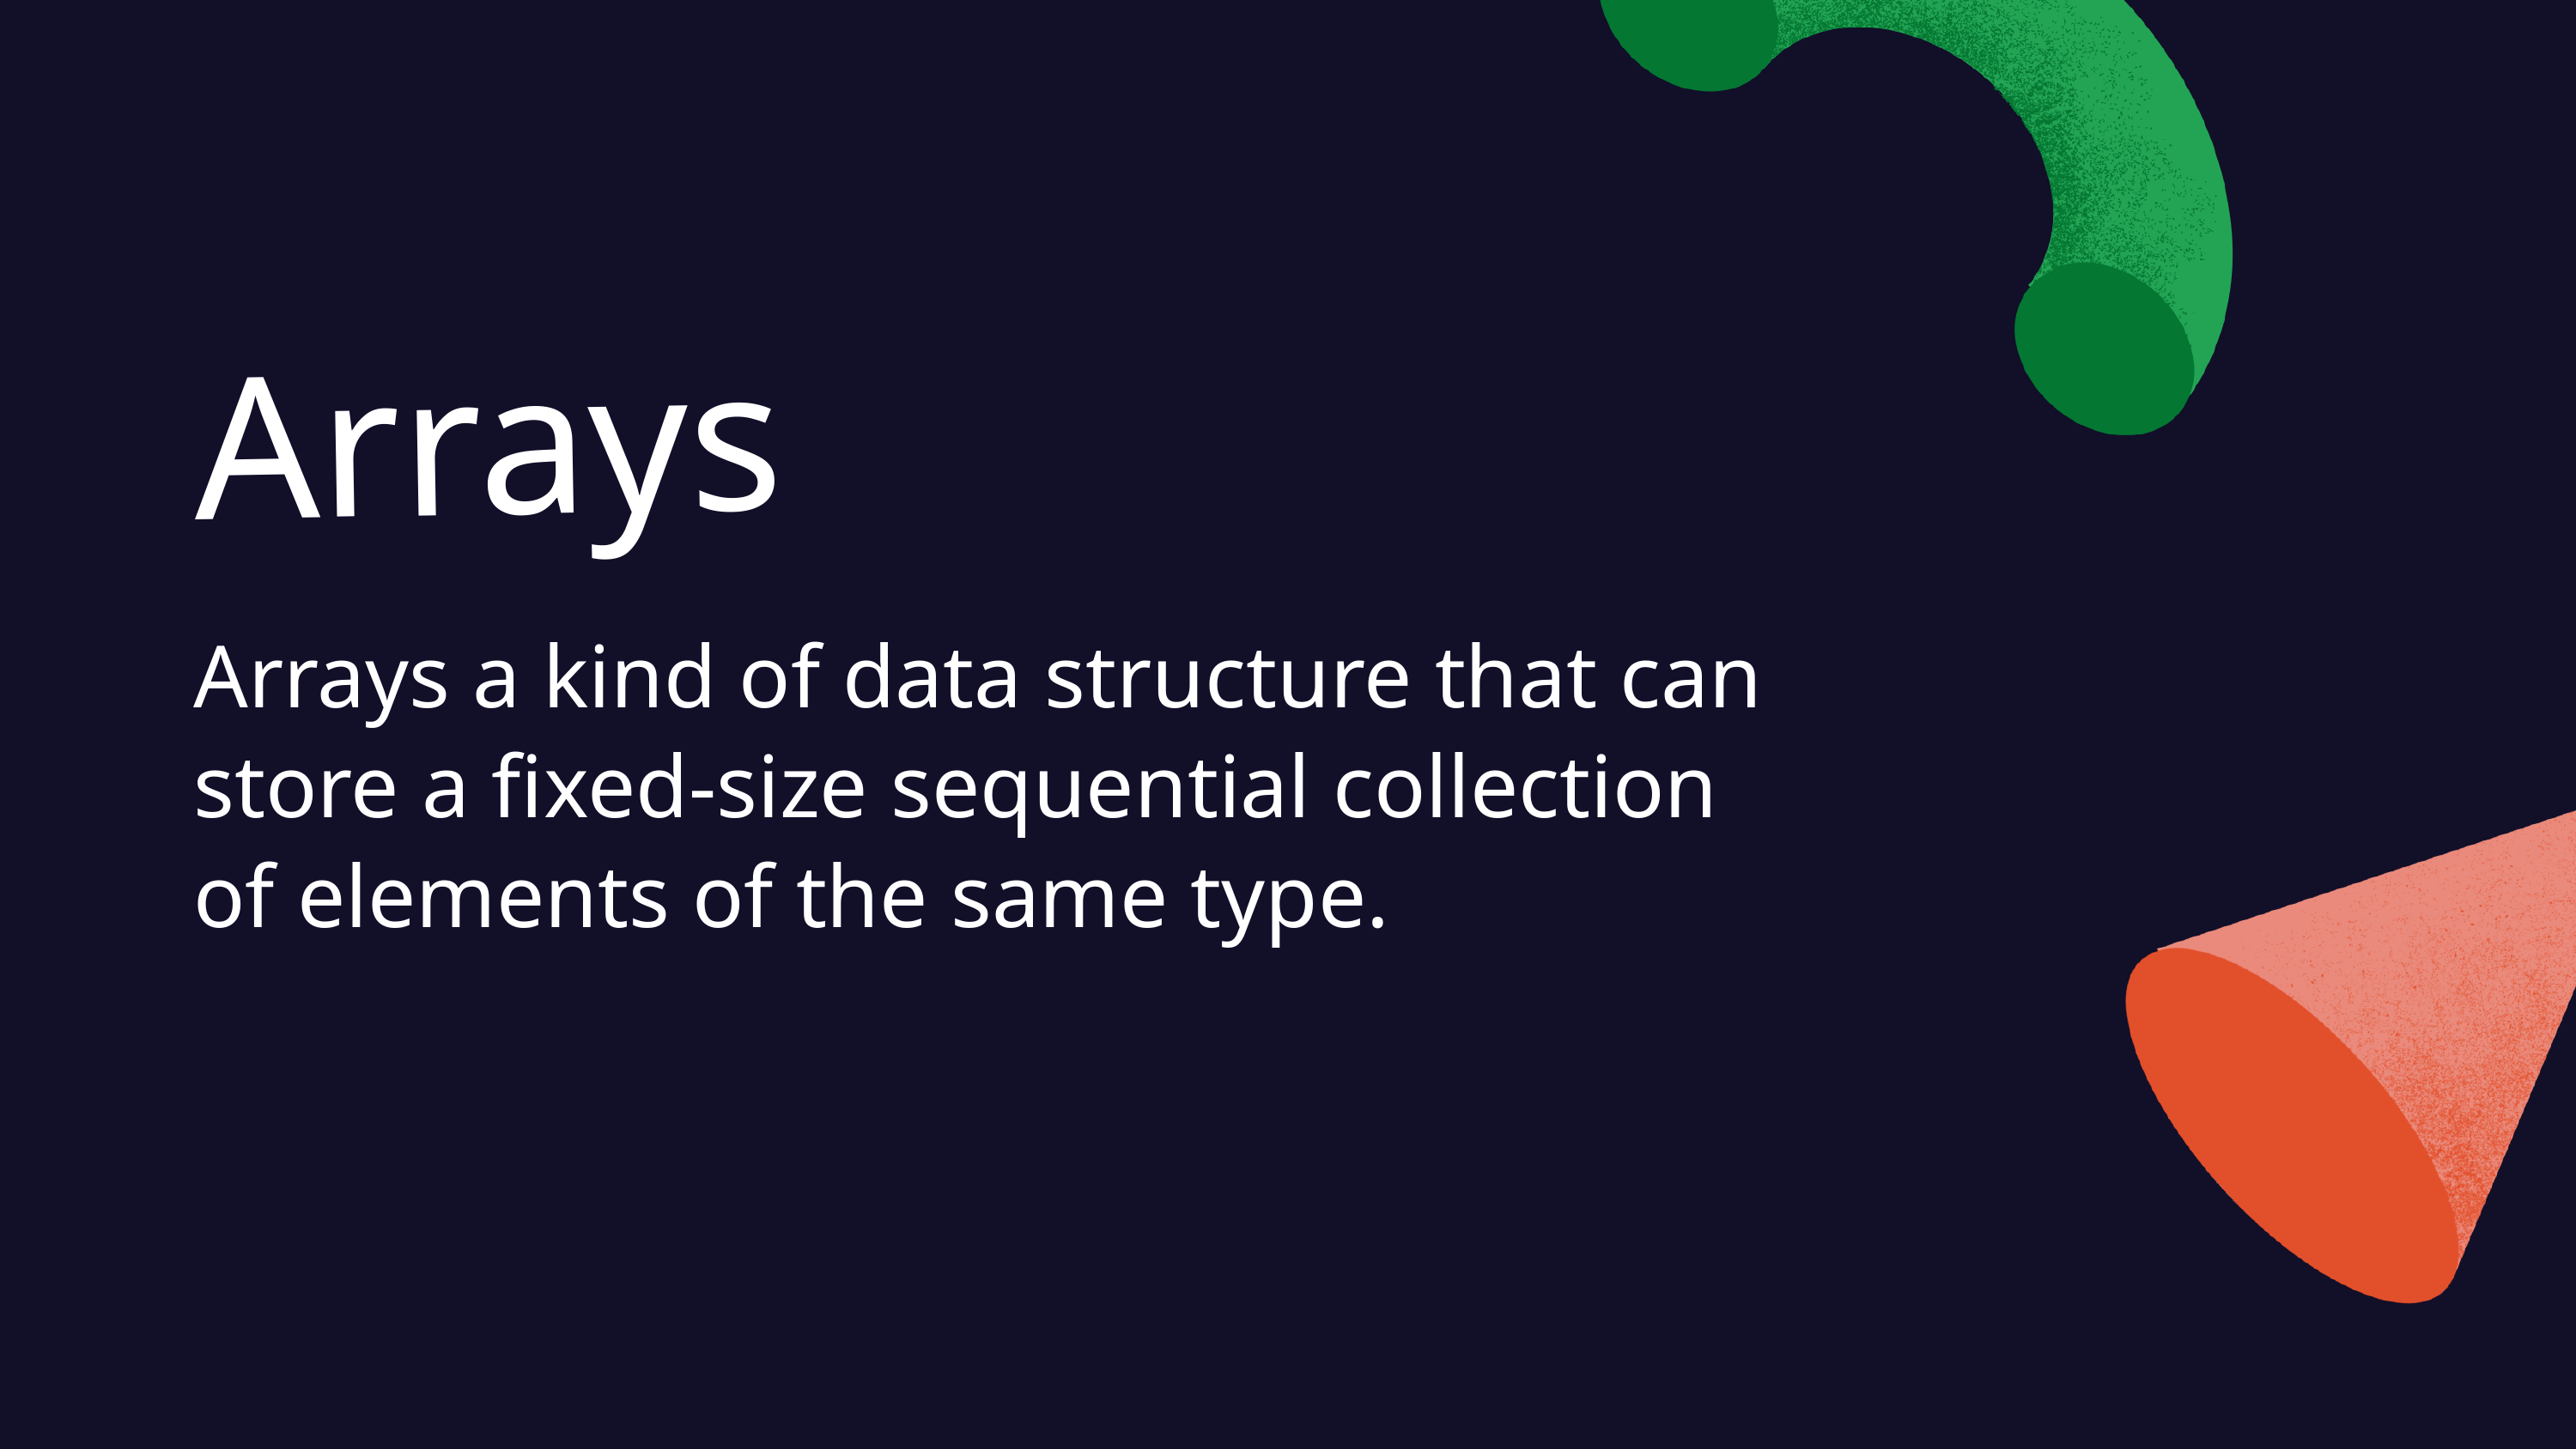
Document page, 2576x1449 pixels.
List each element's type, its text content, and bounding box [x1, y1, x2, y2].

picture [1589, 0, 2246, 435]
picture [2072, 621, 2576, 1354]
text_box Arrays a kind of data structure that can store a fixed-size sequential collection of elements of the same type. [193, 615, 1777, 944]
text_box Arrays [191, 299, 1780, 560]
